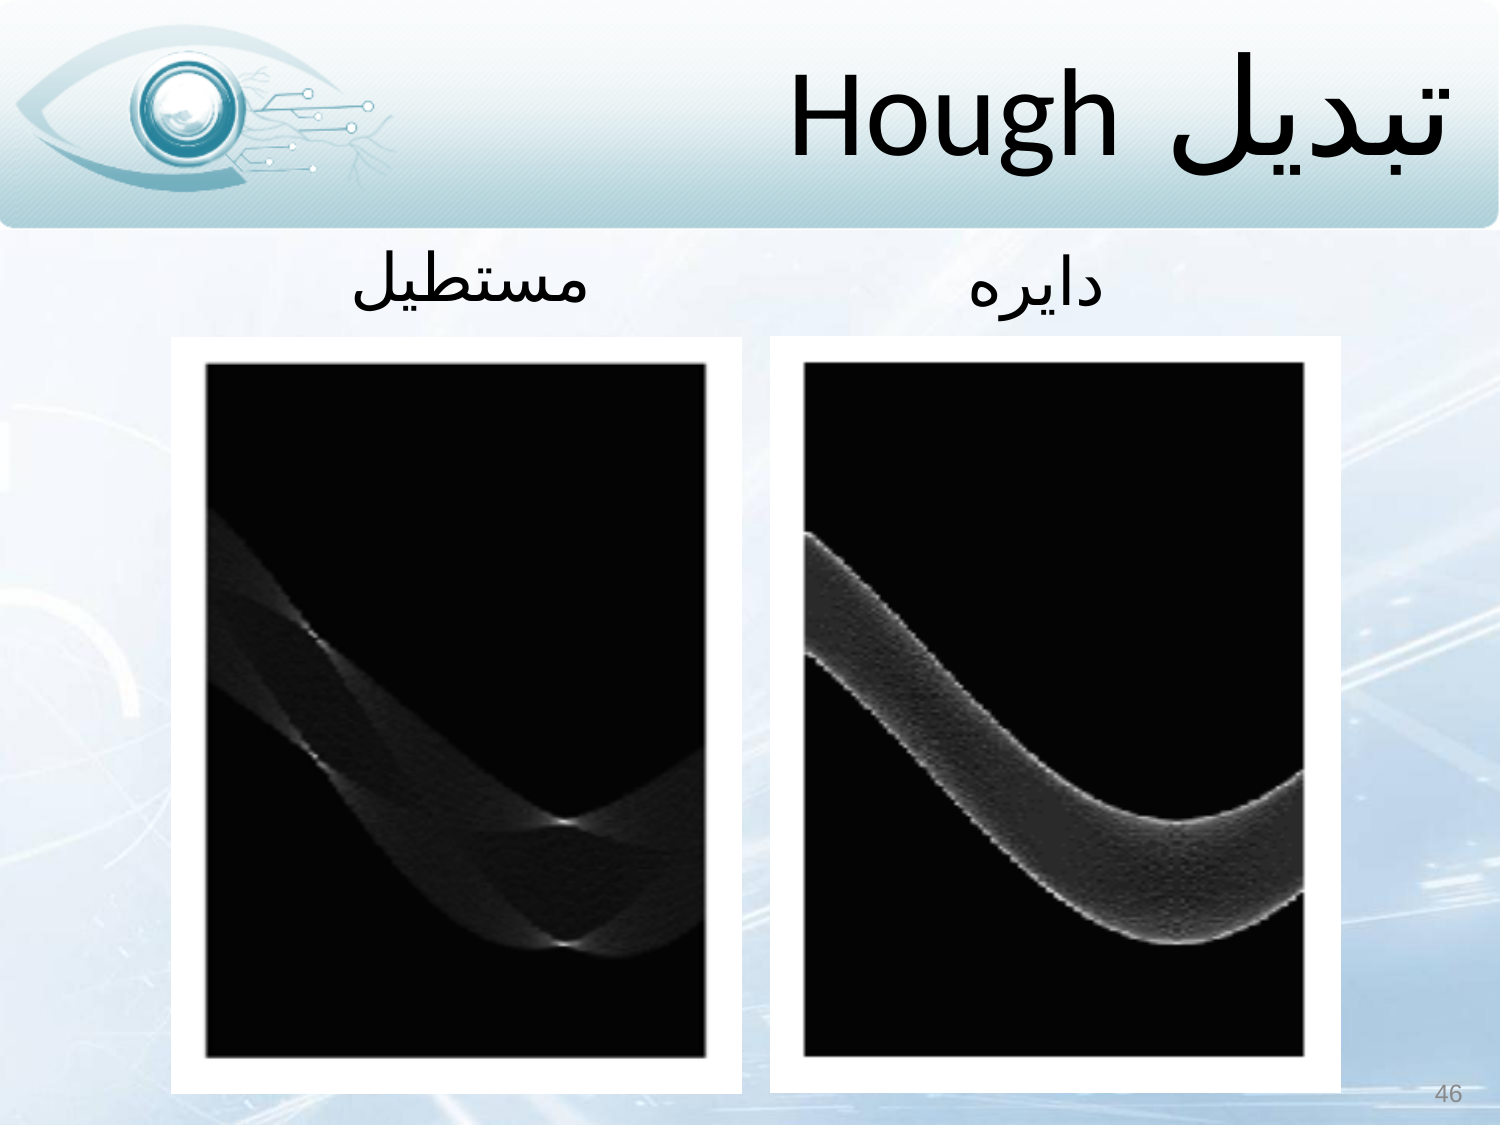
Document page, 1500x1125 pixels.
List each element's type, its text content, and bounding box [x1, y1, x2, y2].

text_box مستطیل [335, 227, 606, 323]
text_box دایره [952, 231, 1142, 326]
slide_number 46 [1127, 1062, 1478, 1123]
title تبدیل Hough [0, 7, 1500, 195]
picture [0, 230, 1500, 1125]
